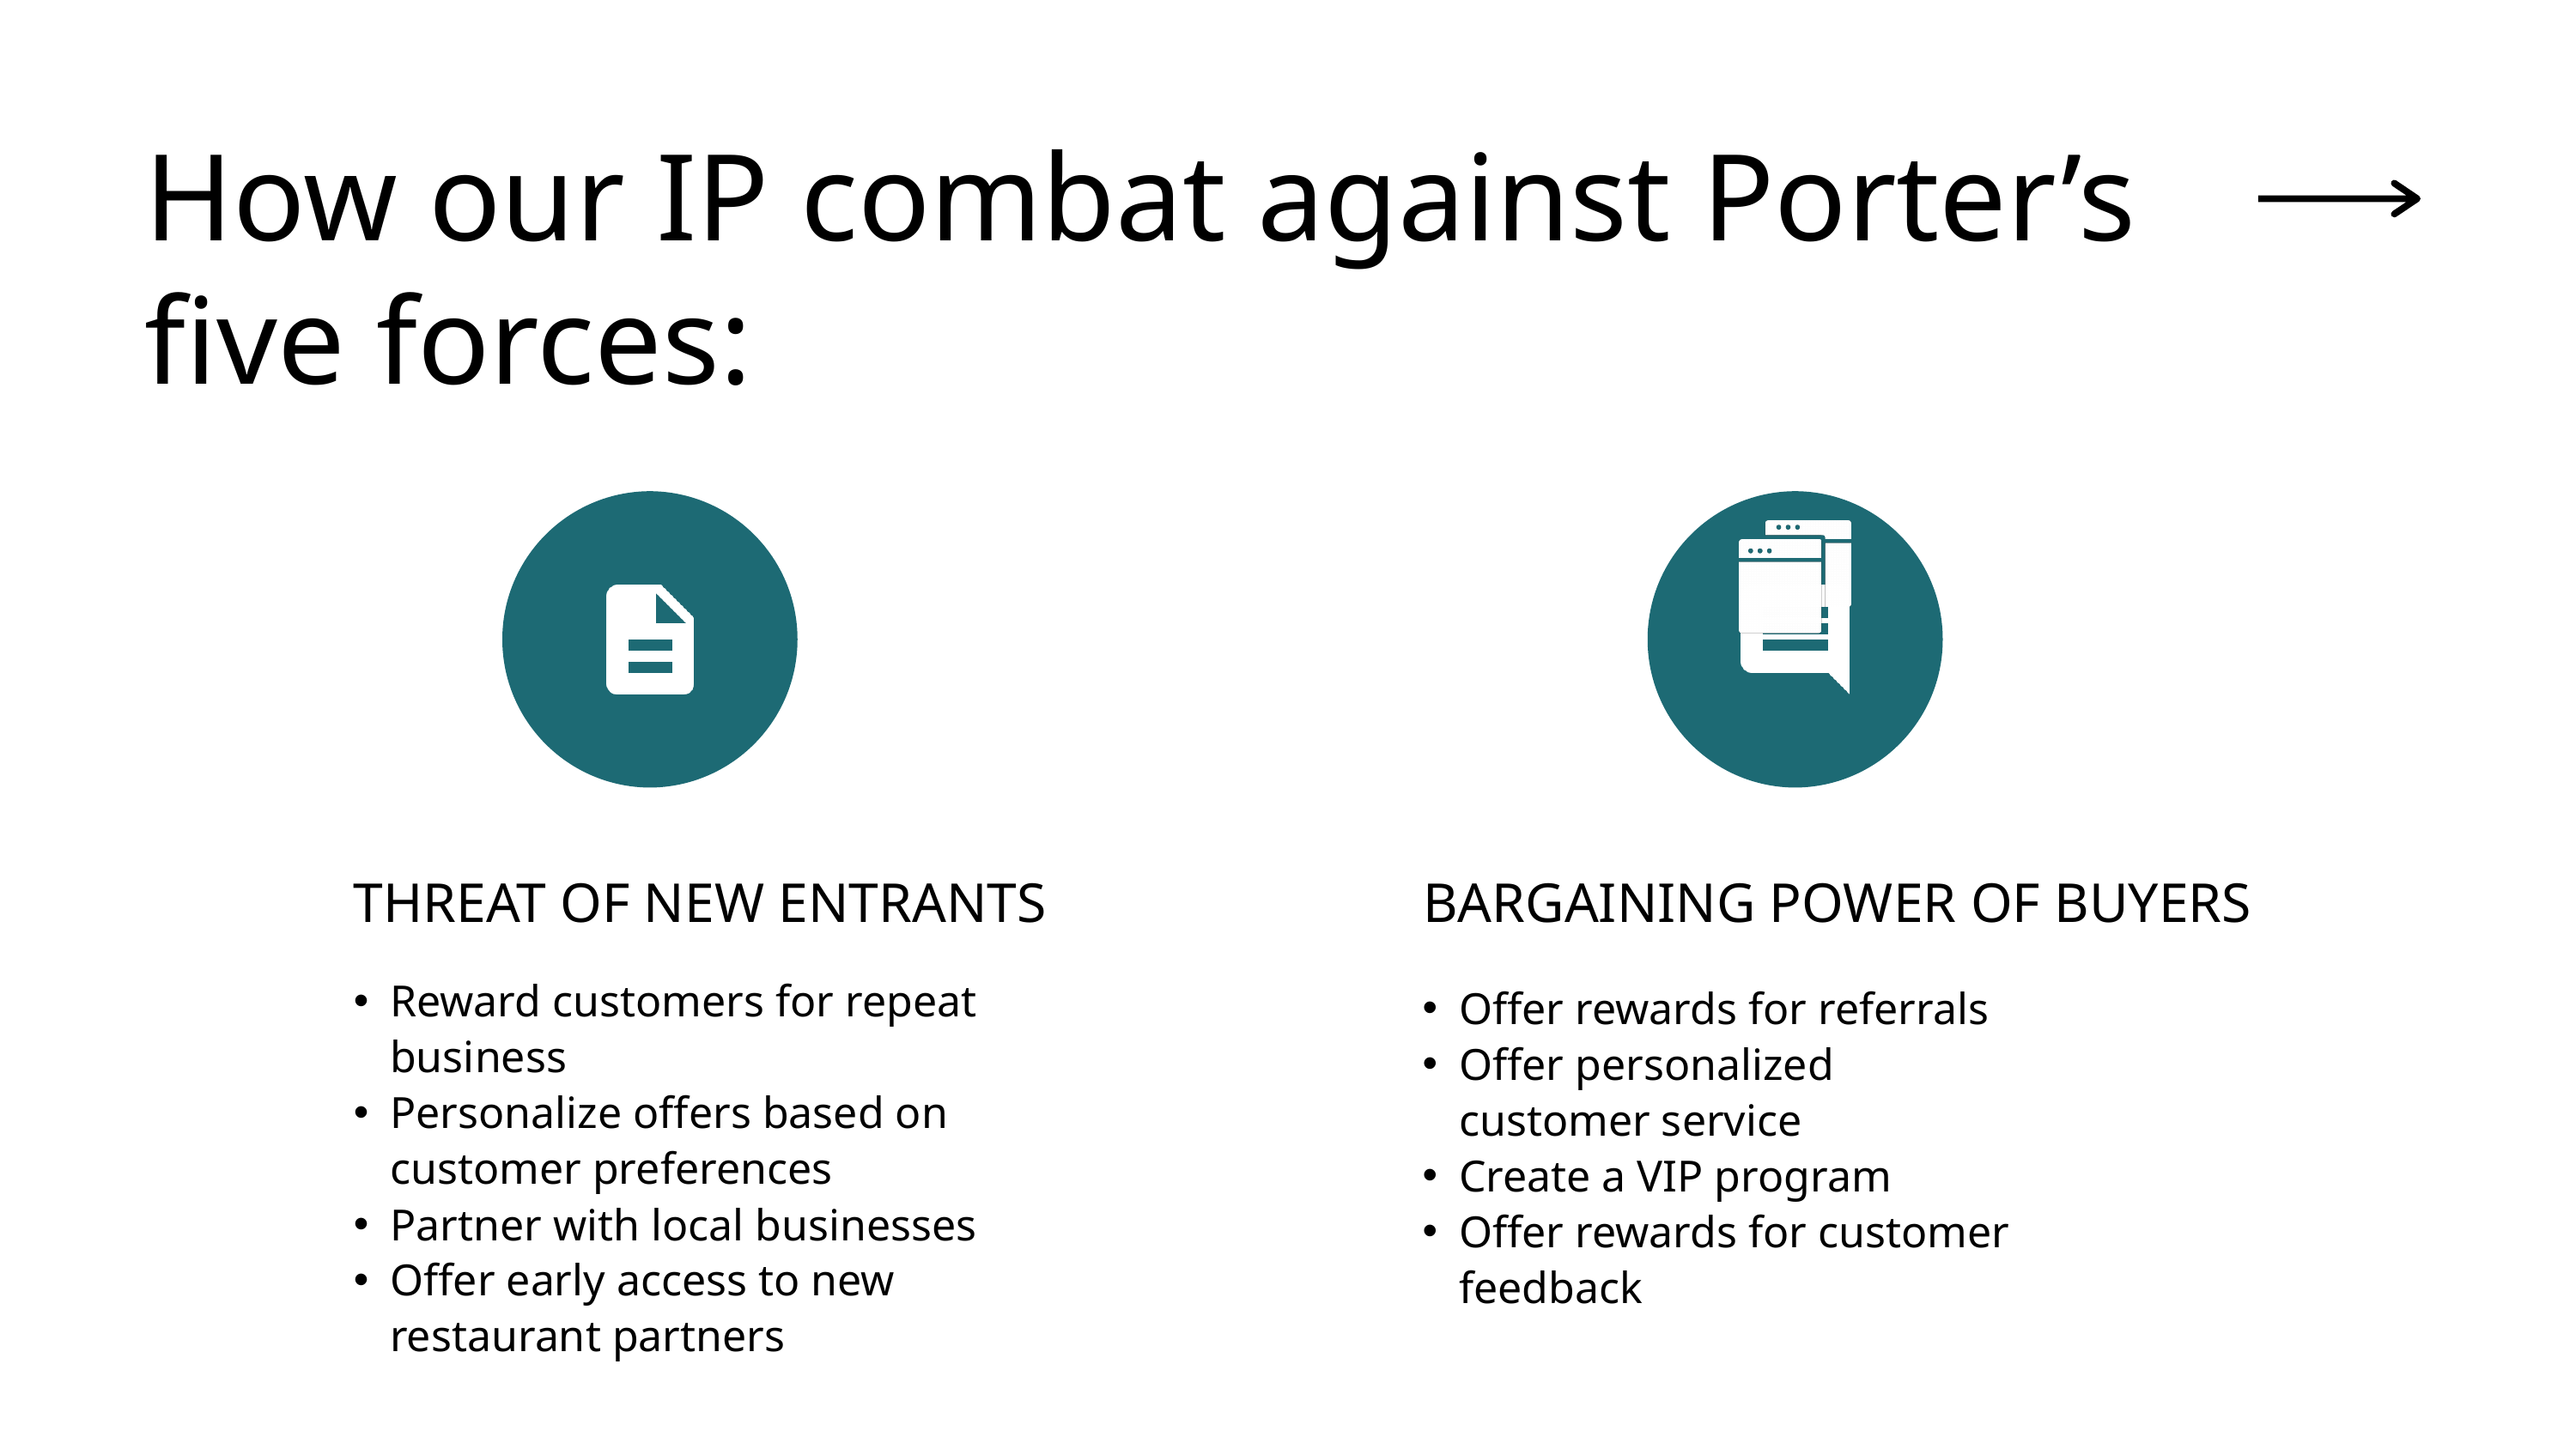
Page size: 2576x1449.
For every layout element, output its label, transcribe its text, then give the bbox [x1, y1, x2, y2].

picture [1738, 519, 1852, 634]
text_box Reward customers for repeat business Personalize offers based on customer preferences Partner with local businesses Offer early access to new restaurant partners [317, 969, 983, 1361]
text_box THREAT OF NEW ENTRANTS [353, 869, 1153, 934]
text_box How our IP combat against Porter’s five forces: [144, 121, 2235, 409]
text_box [2257, 179, 2421, 218]
text_box BARGAINING POWER OF BUYERS [1423, 869, 2259, 934]
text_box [501, 490, 799, 788]
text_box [1646, 490, 1944, 788]
text_box Offer rewards for referrals Offer personalized customer service Create a VIP program Offer rewards for customer feedback [1386, 977, 2028, 1313]
